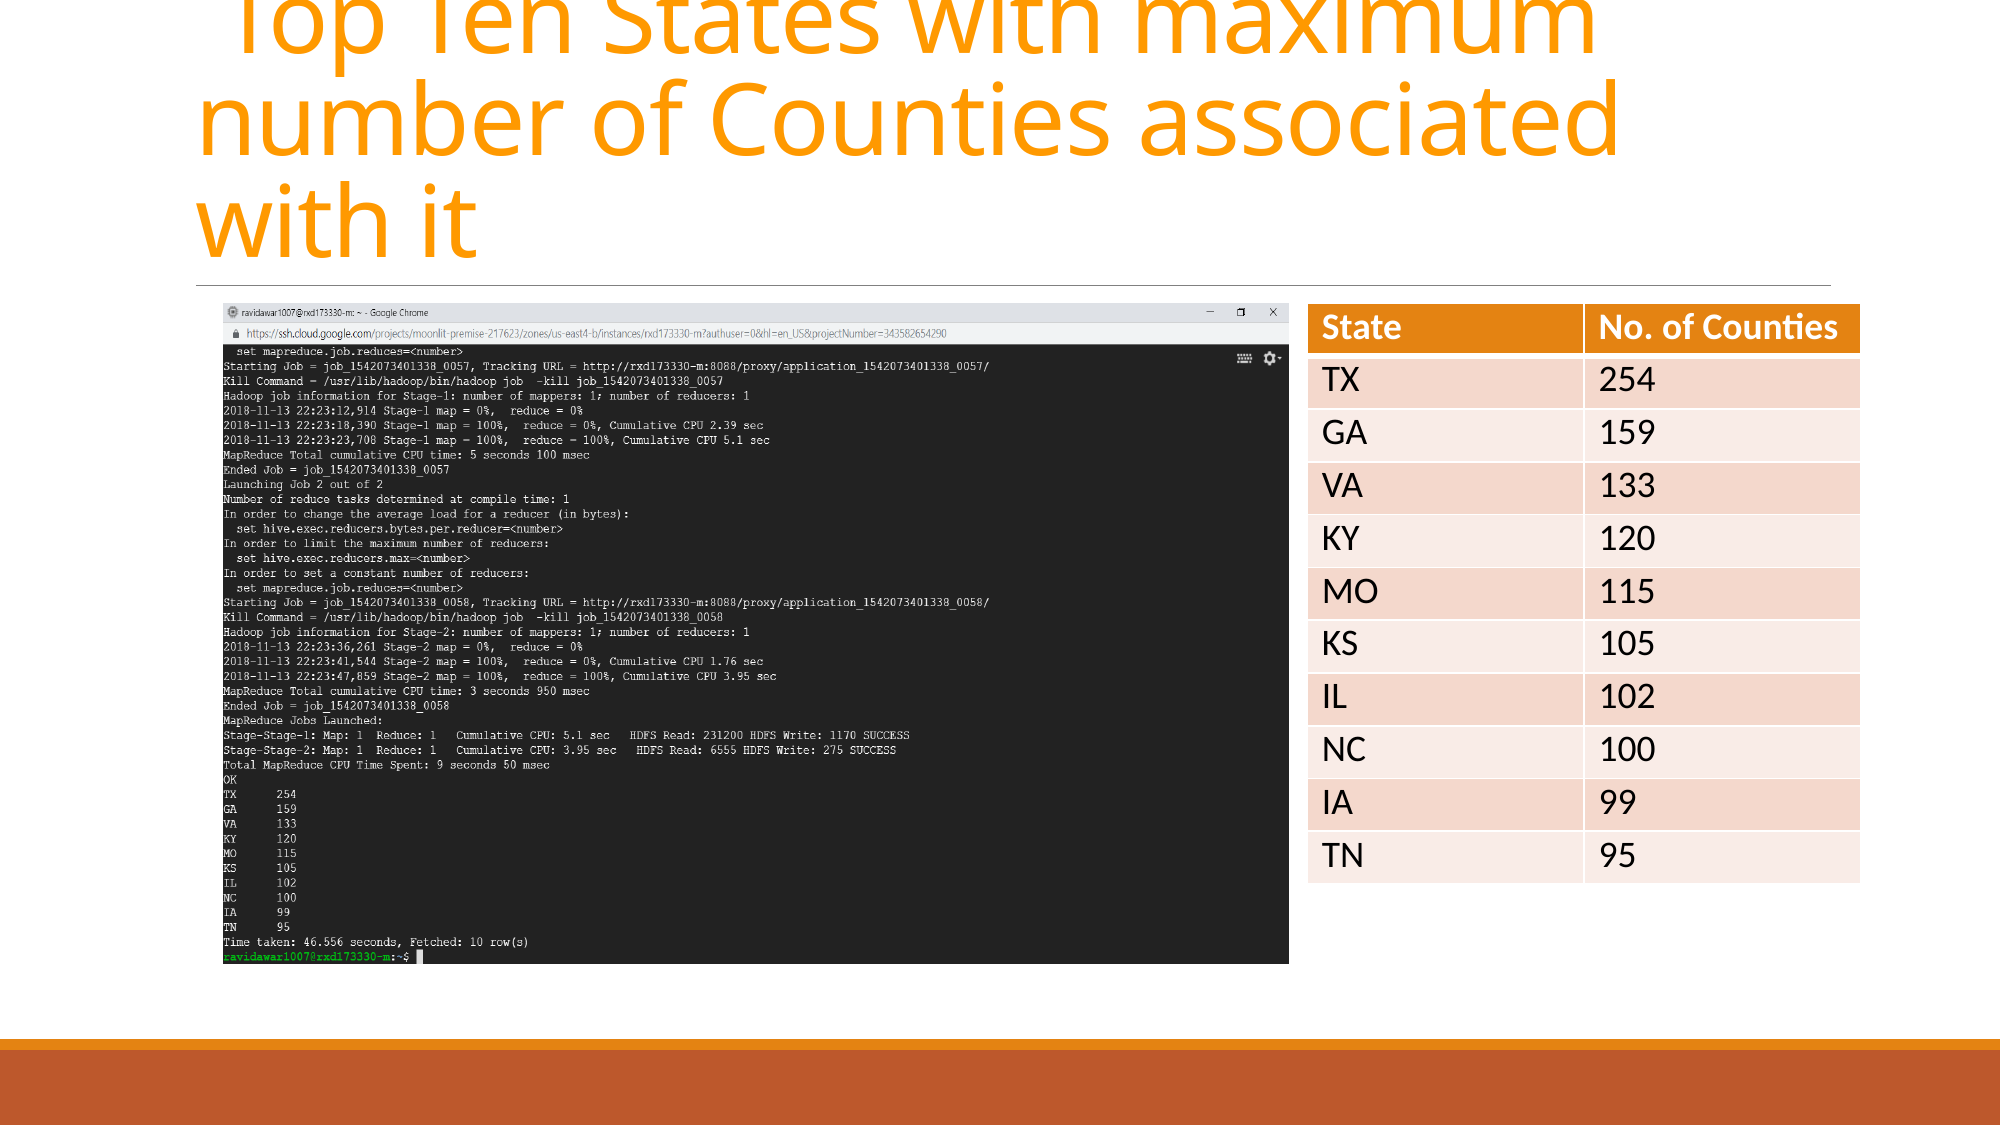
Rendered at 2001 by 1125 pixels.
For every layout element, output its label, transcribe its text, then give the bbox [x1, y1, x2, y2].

table_cell NC [1308, 727, 1583, 778]
table_cell 120 [1585, 515, 1860, 567]
table_cell 159 [1585, 410, 1860, 461]
table_header No. of Counties [1585, 304, 1860, 353]
table_cell 105 [1585, 621, 1860, 672]
table_cell VA [1308, 463, 1583, 514]
table_cell 95 [1585, 832, 1860, 883]
table_cell TN [1308, 832, 1583, 883]
table_cell TX [1308, 359, 1583, 408]
table_cell 99 [1585, 779, 1860, 830]
table_cell 254 [1585, 359, 1860, 408]
table_header State [1308, 304, 1583, 353]
table_cell IL [1308, 674, 1583, 725]
table_cell MO [1308, 568, 1583, 619]
table_cell KY [1308, 515, 1583, 567]
title Top Ten States with maximum number of Counties associated with it [180, 47, 1830, 285]
table_cell 133 [1585, 463, 1860, 514]
table_cell KS [1308, 621, 1583, 672]
table_cell 102 [1585, 674, 1860, 725]
table_cell 115 [1585, 568, 1860, 619]
table_cell GA [1308, 410, 1583, 461]
picture [223, 302, 1289, 964]
table_cell IA [1308, 779, 1583, 830]
table_cell 100 [1585, 727, 1860, 778]
